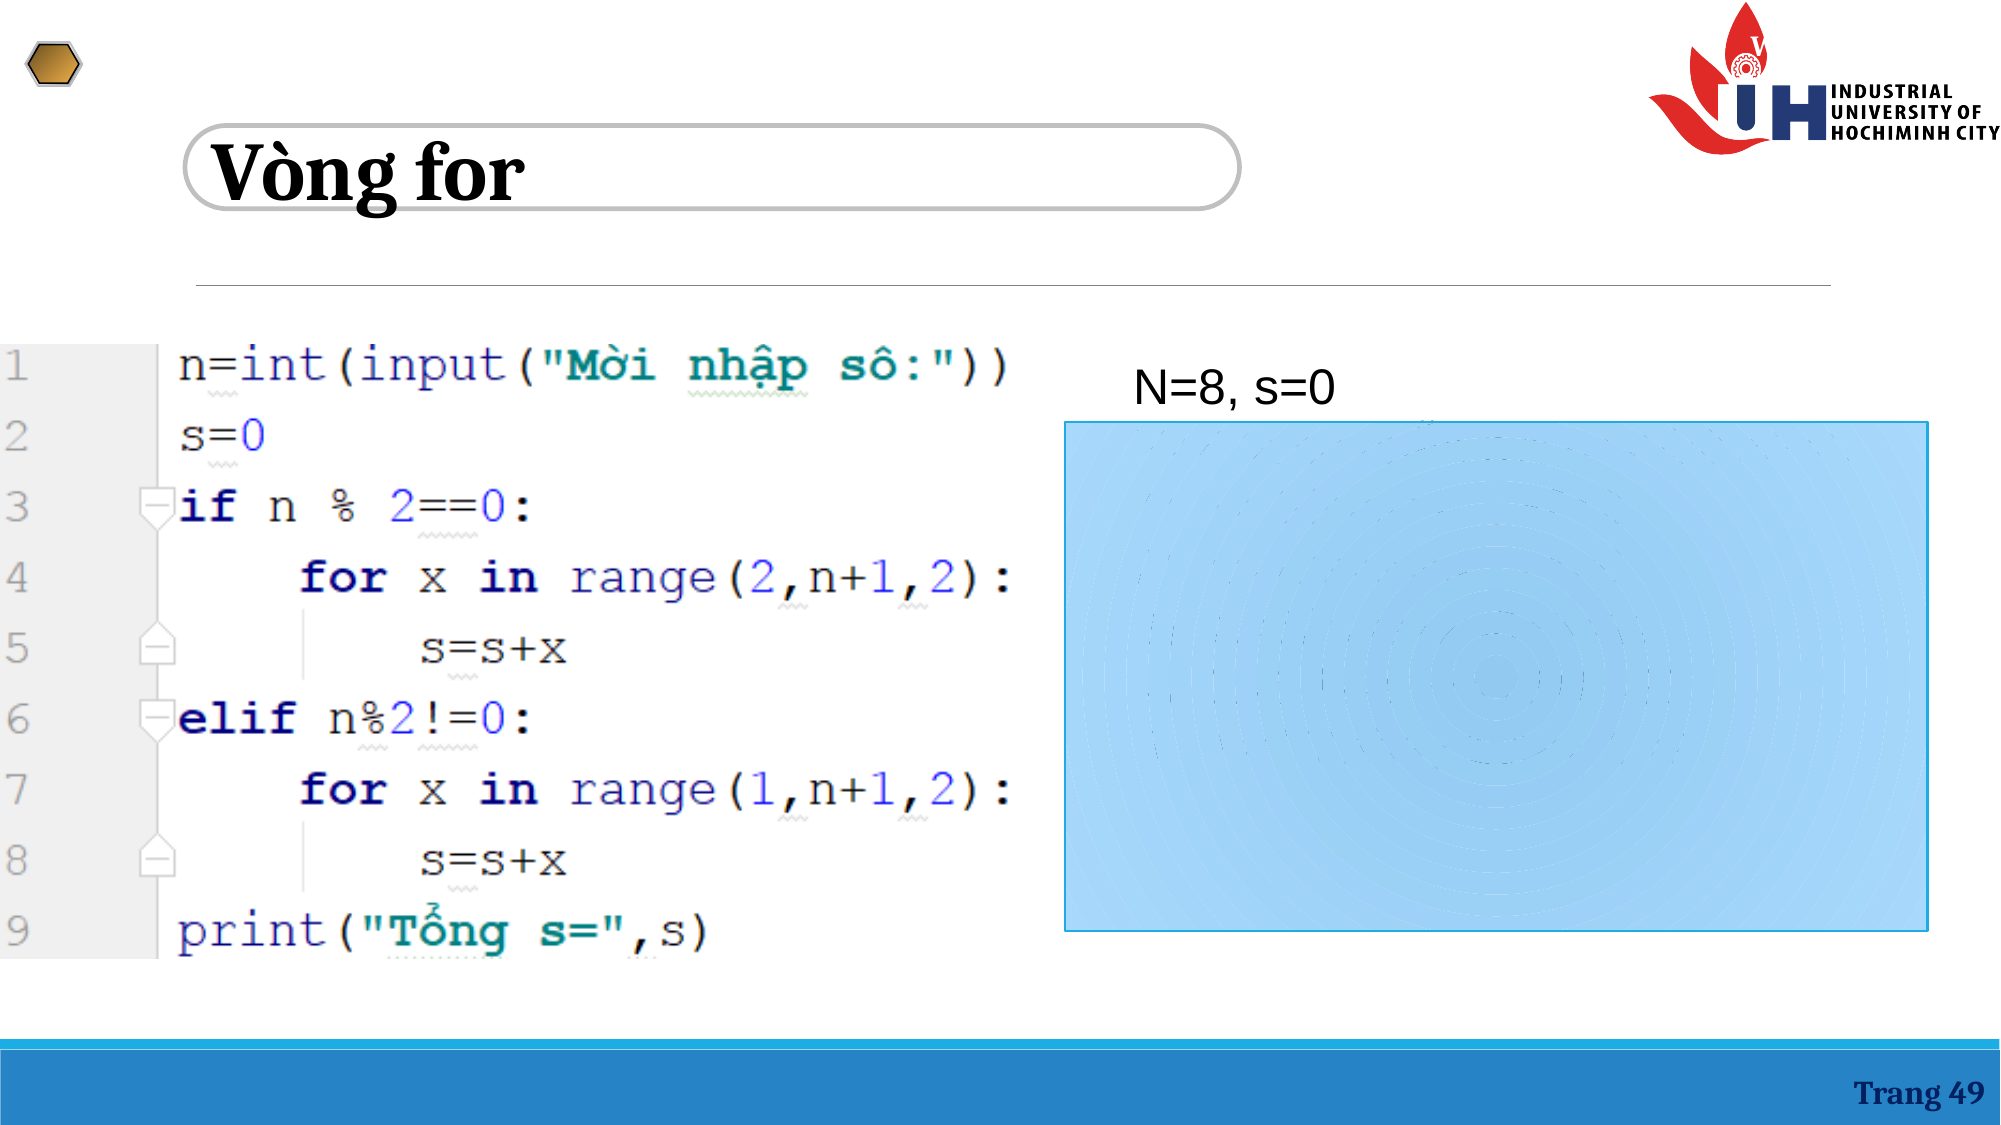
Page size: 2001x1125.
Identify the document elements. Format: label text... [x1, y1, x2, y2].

picture [0, 344, 1115, 960]
text_box [1123, 421, 1929, 932]
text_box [24, 41, 1240, 210]
text_box N=8, s=0 N=8 là số chẵn n%2==08%2=0 x=2s=s+x=0+2=2 x=4s=s+x=2+4=6 X=6s=s+x=6+6=12 X=8s=s+x=12+8=20 X=10thấy 10>n+1=9 [1122, 347, 1874, 421]
picture [1648, 1, 2000, 155]
slide_number Trang 49 [1533, 1060, 2000, 1121]
